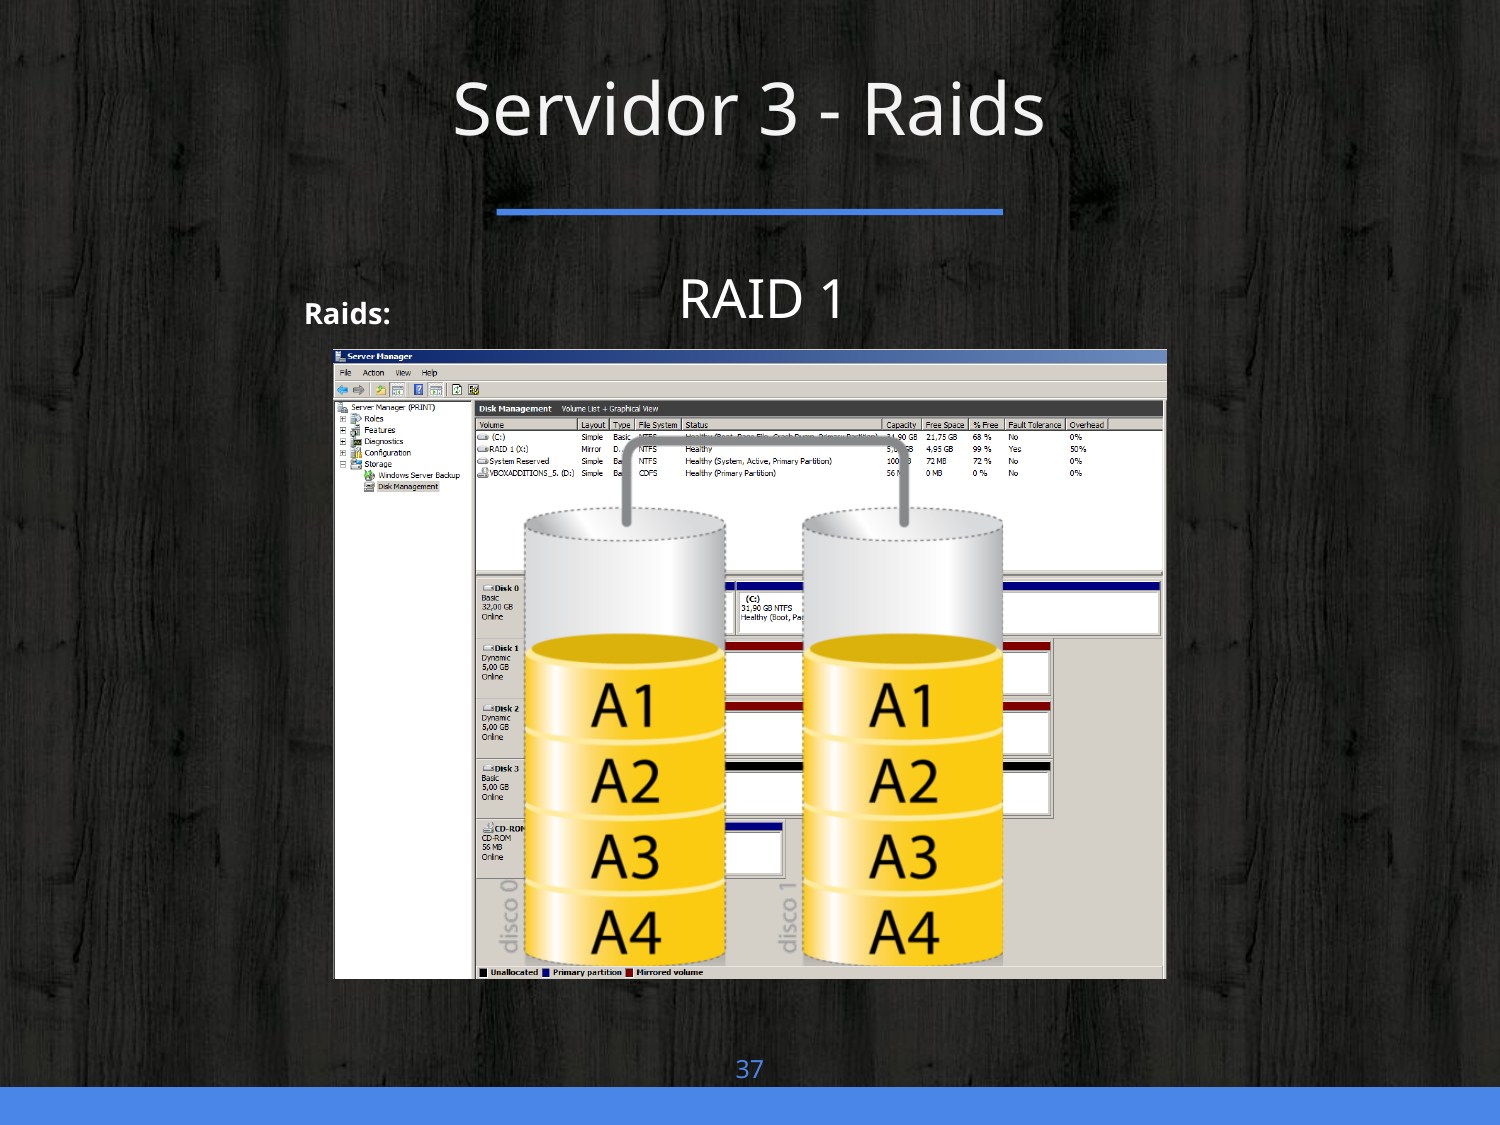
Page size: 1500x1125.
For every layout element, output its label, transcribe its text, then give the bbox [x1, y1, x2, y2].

slide_number 37 [705, 1038, 795, 1087]
text_box Raids: [288, 280, 424, 350]
picture [0, 0, 1500, 1087]
text_box RAID 1 [556, 249, 973, 336]
text_box [0, 1087, 1500, 1125]
title Servidor 3 - Raids [75, 0, 1425, 213]
